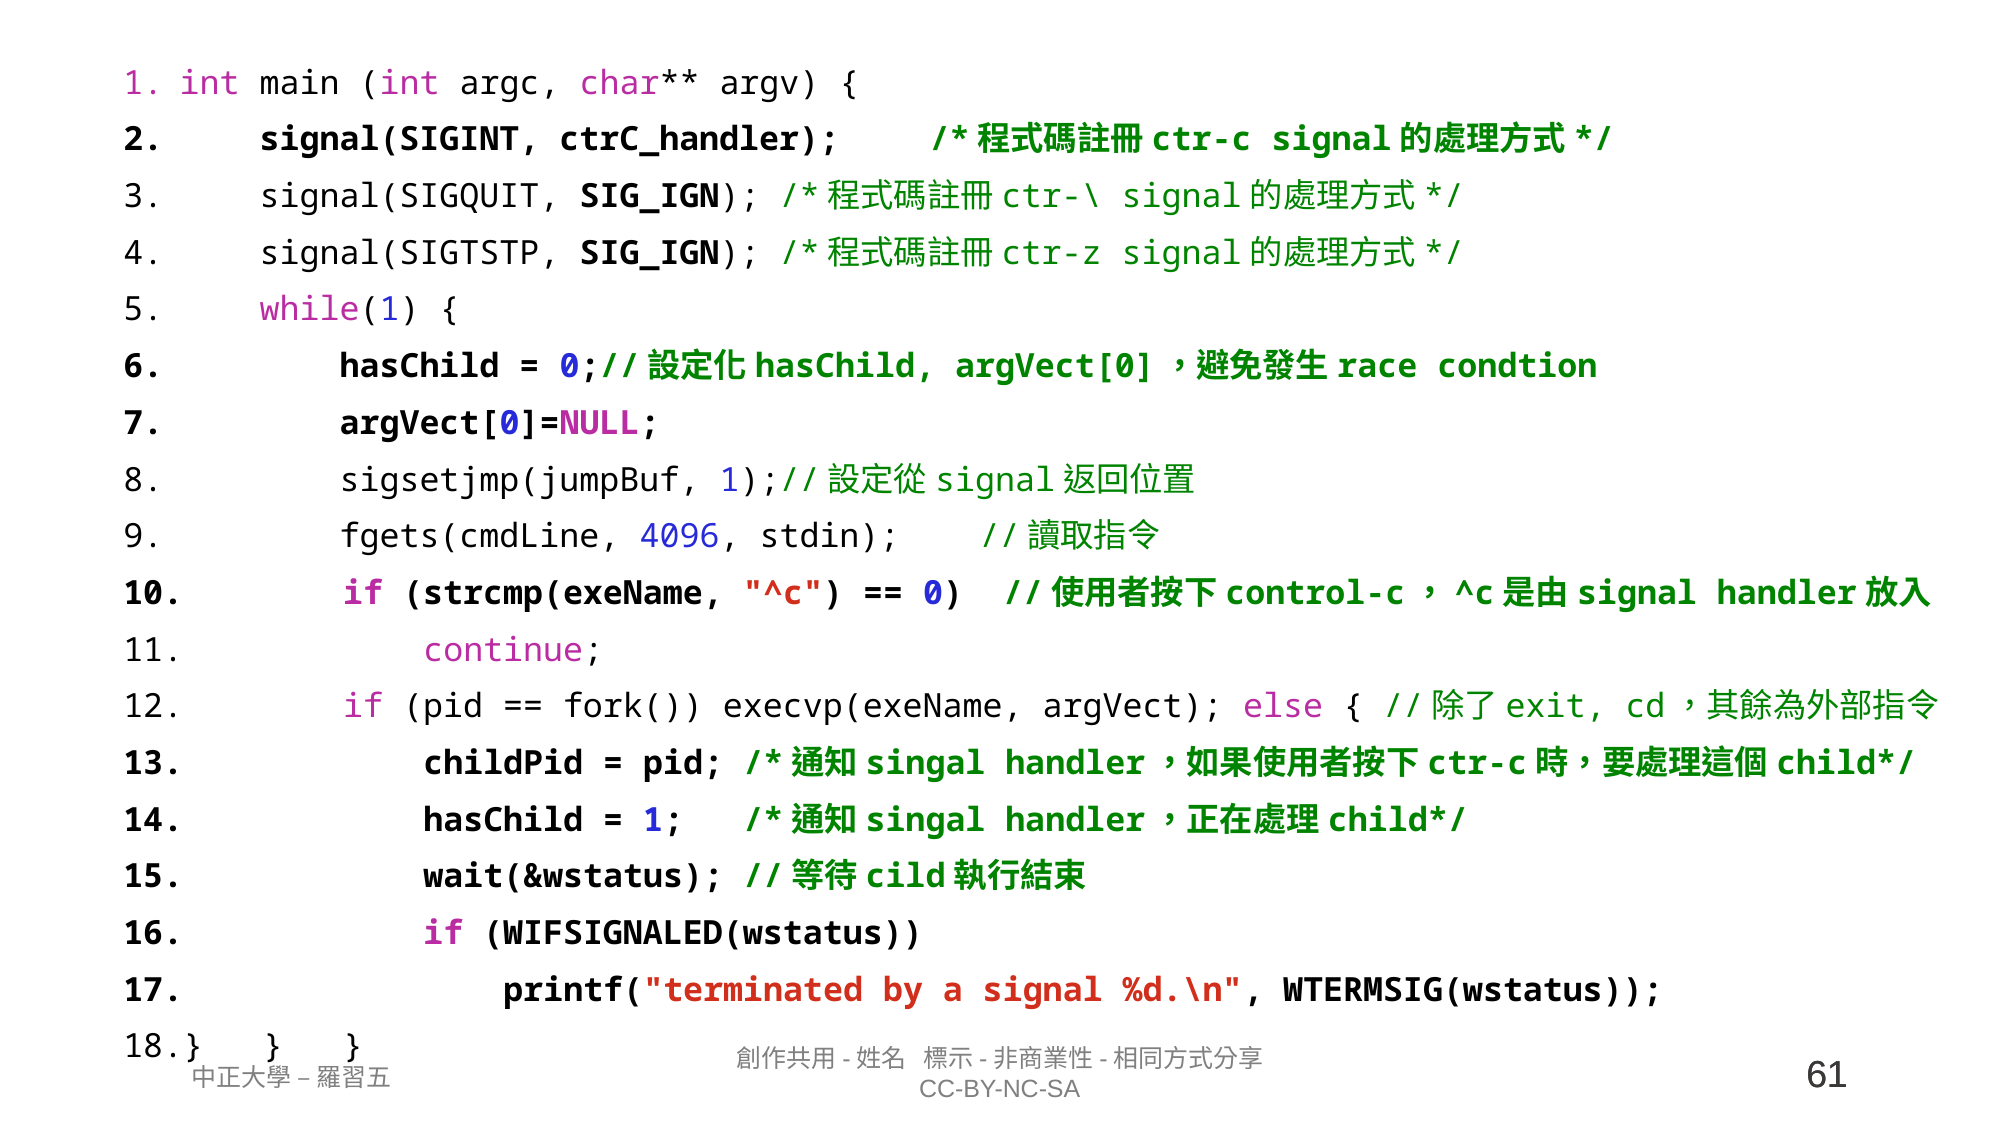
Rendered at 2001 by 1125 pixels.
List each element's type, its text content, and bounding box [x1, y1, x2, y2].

list int main (int argc, char** argv) { signal(SIGINT, ctrC_handler); /*程式碼註冊ctr-c signal的處理方式*/ signal(SIGQUIT, SIG_IGN); /*程式碼註冊ctr-\ signal的處理方式*/ signal(SIGTSTP, SIG_IGN); /*程式碼註冊ctr-z signal的處理方式*/ while(1) { hasChild = 0;//設定化hasChild, argVect[0]，避免發生race condtion argVect[0]=NULL; sigsetjmp(jumpBuf, 1);//設定從signal返回位置 fgets(cmdLine, 4096, stdin); //讀取指令 if (strcmp(exeName, "^c") == 0) //使用者按下control-c，^c是由signal handler放入 continue; if (pid == fork()) execvp(exeName, argVect); else { //除了exit, cd，其餘為外部指令 childPid = pid; /*通知singal handler，如果使用者按下ctr-c時，要處理這個child*/ hasChild = 1; /*通知singal handler，正在處理child*/ wait(&wstatus); //等待cild執行結束 if (WIFSIGNALED(wstatus)) printf("terminated by a signal %d.\n", WTERMSIG(wstatus)); } } } [108, 44, 1962, 1087]
